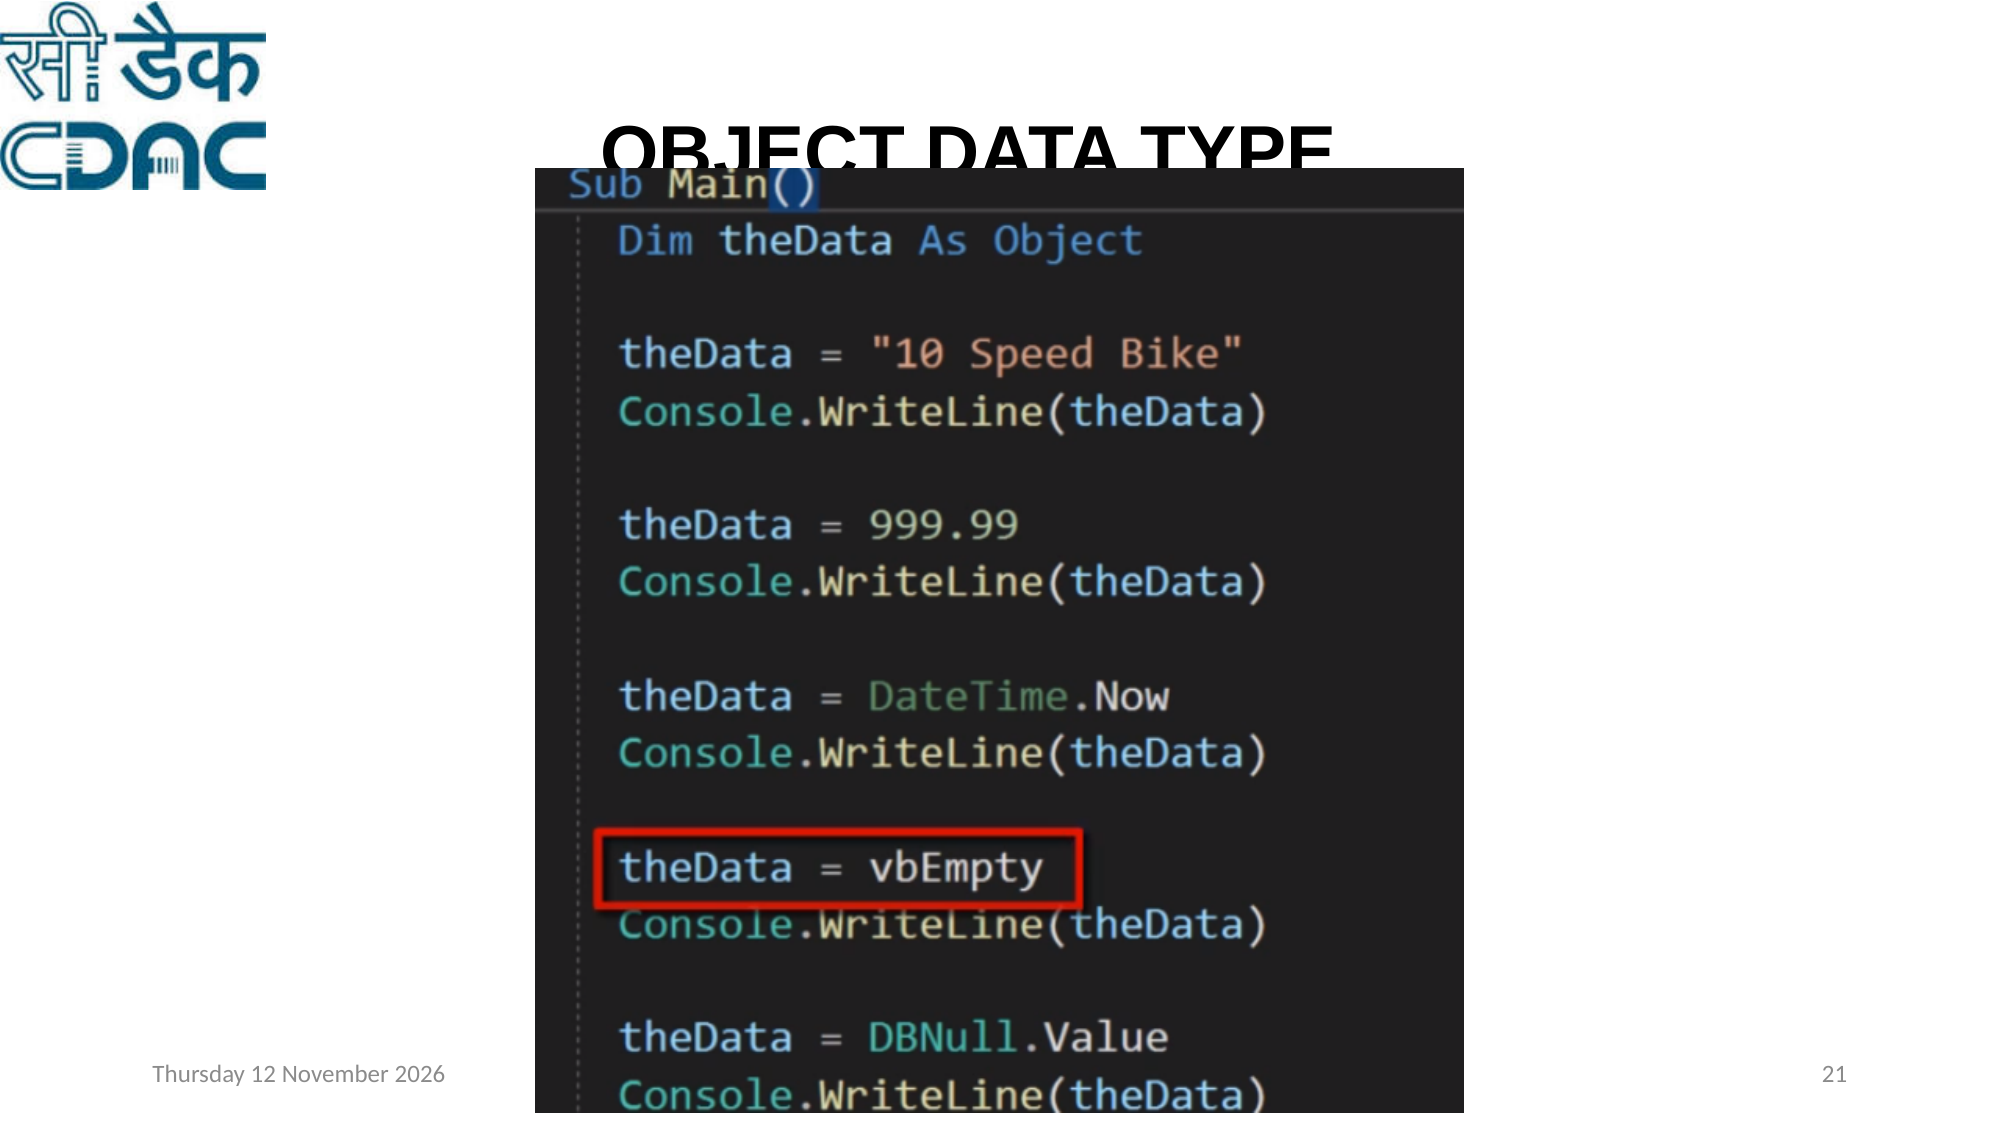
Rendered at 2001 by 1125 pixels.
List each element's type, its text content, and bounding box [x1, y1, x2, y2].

title OBJECT DATA TYPE [237, 51, 1700, 257]
picture [0, 1, 266, 190]
slide_number 21 [1464, 1042, 1863, 1103]
picture [535, 168, 1464, 1113]
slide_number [137, 1042, 535, 1103]
